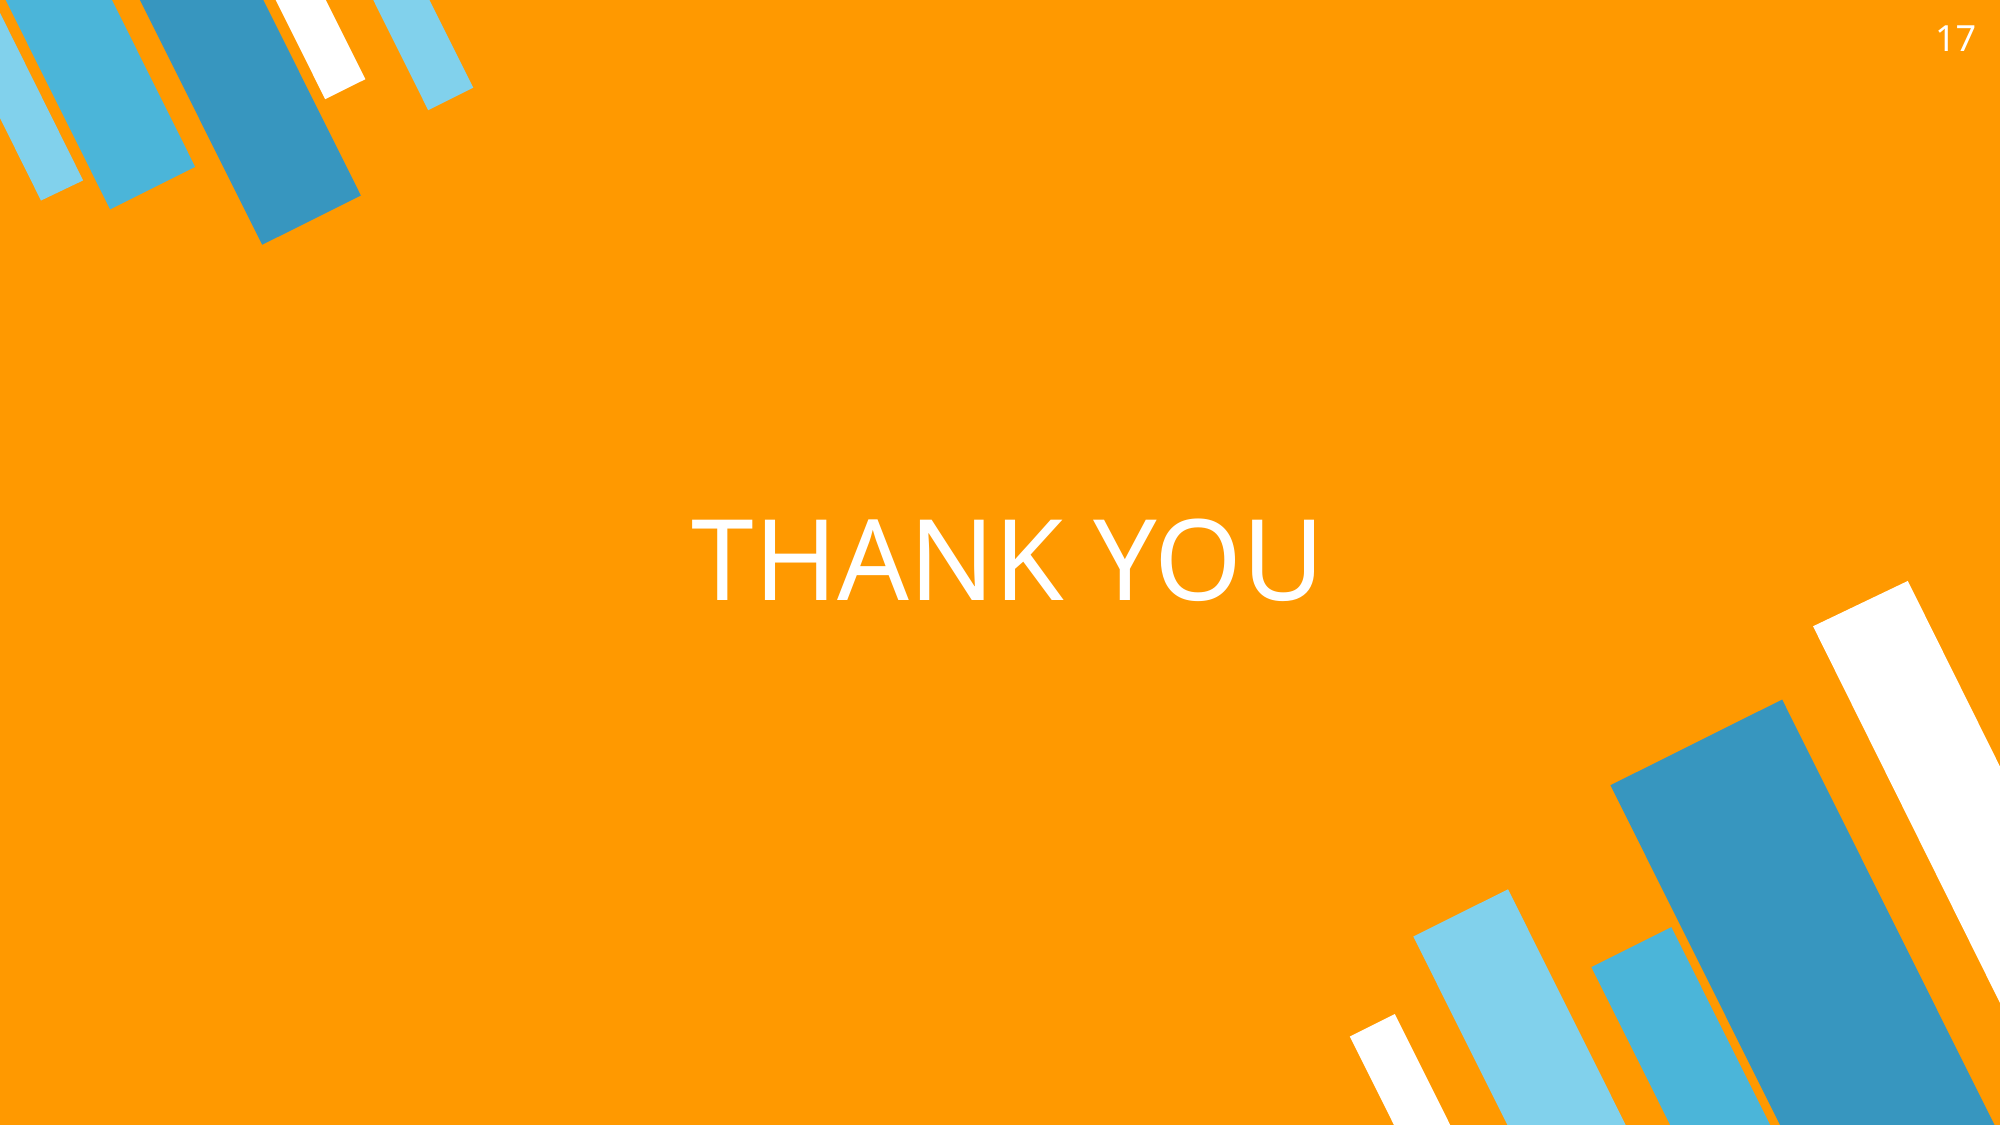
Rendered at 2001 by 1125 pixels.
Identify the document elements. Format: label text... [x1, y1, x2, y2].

text_box THANK YOU [617, 472, 1383, 653]
slide_number 17 [1871, 0, 1992, 87]
